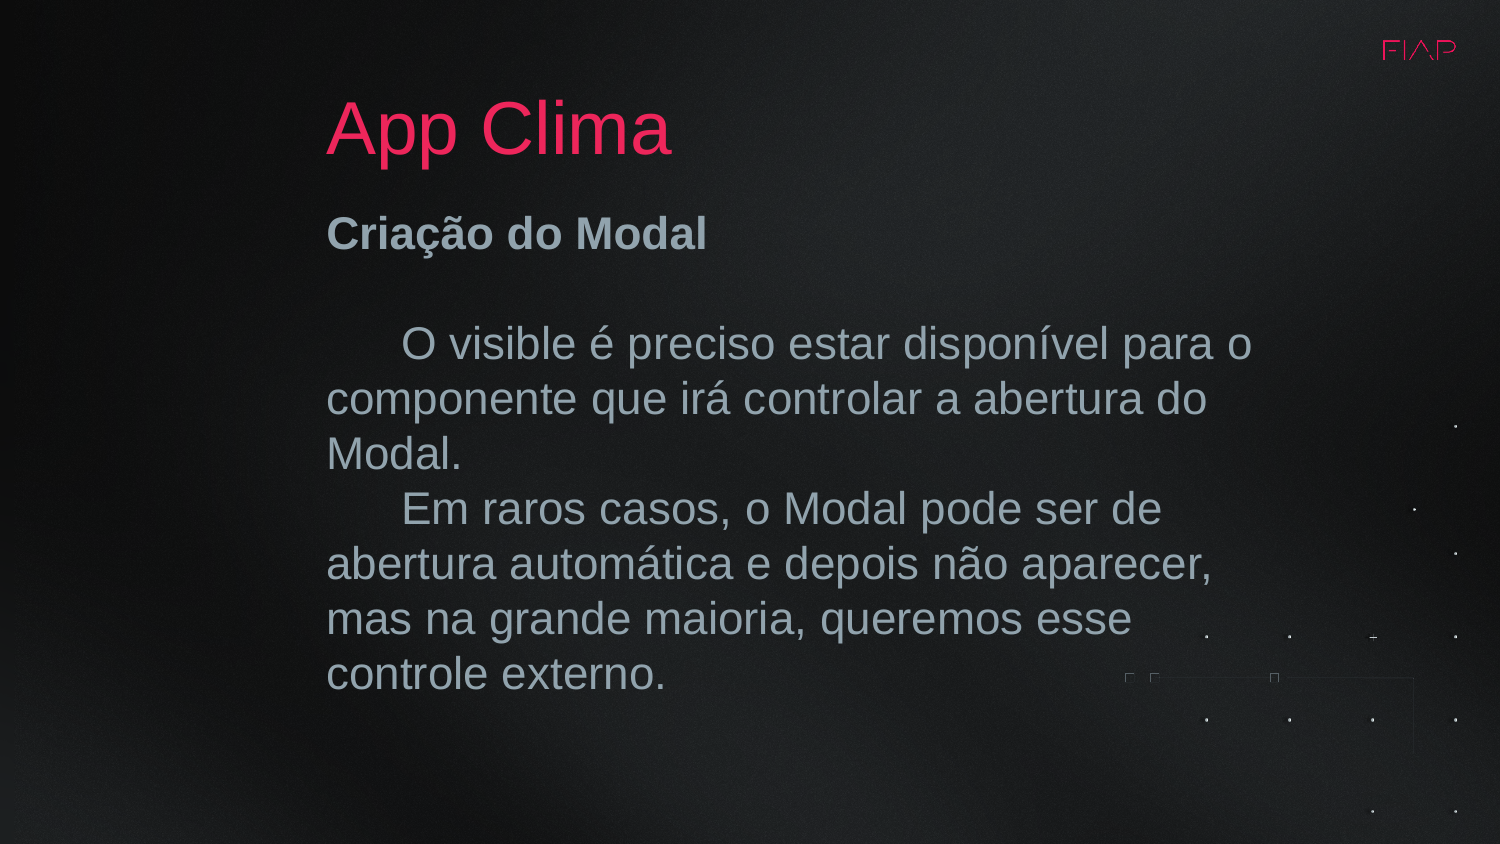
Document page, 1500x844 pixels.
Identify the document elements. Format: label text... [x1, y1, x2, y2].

text_box App Clima [311, 72, 1126, 177]
text_box Criação do Modal O visible é preciso estar disponível para o componente que irá controlar a abertura do Modal. Em raros casos, o Modal pode ser de abertura automática e depois não aparecer, mas na grande maioria, queremos esse controle externo. [311, 196, 1289, 761]
picture [0, 0, 1500, 844]
